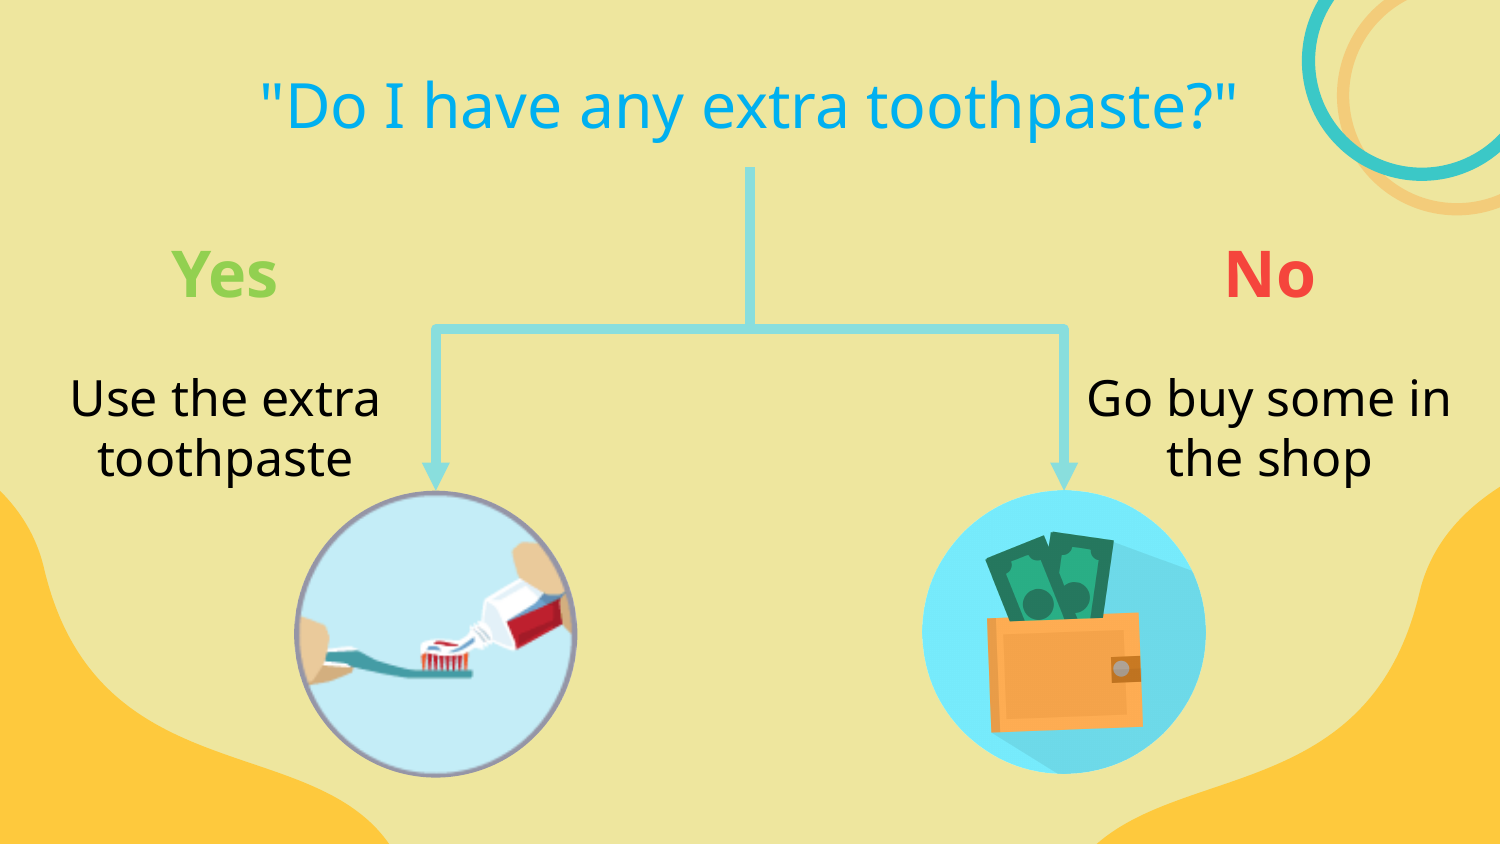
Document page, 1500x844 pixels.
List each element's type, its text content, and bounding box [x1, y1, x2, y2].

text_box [745, 171, 1069, 487]
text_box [430, 171, 743, 487]
text_box Go buy some in the shop [1073, 328, 1476, 524]
text_box No [1183, 213, 1356, 328]
text_box Use the extra toothpaste [19, 328, 425, 524]
picture [922, 490, 1206, 775]
picture [293, 490, 578, 778]
text_box Yes [139, 213, 312, 328]
title "Do I have any extra toothpaste?" [116, 51, 1383, 168]
